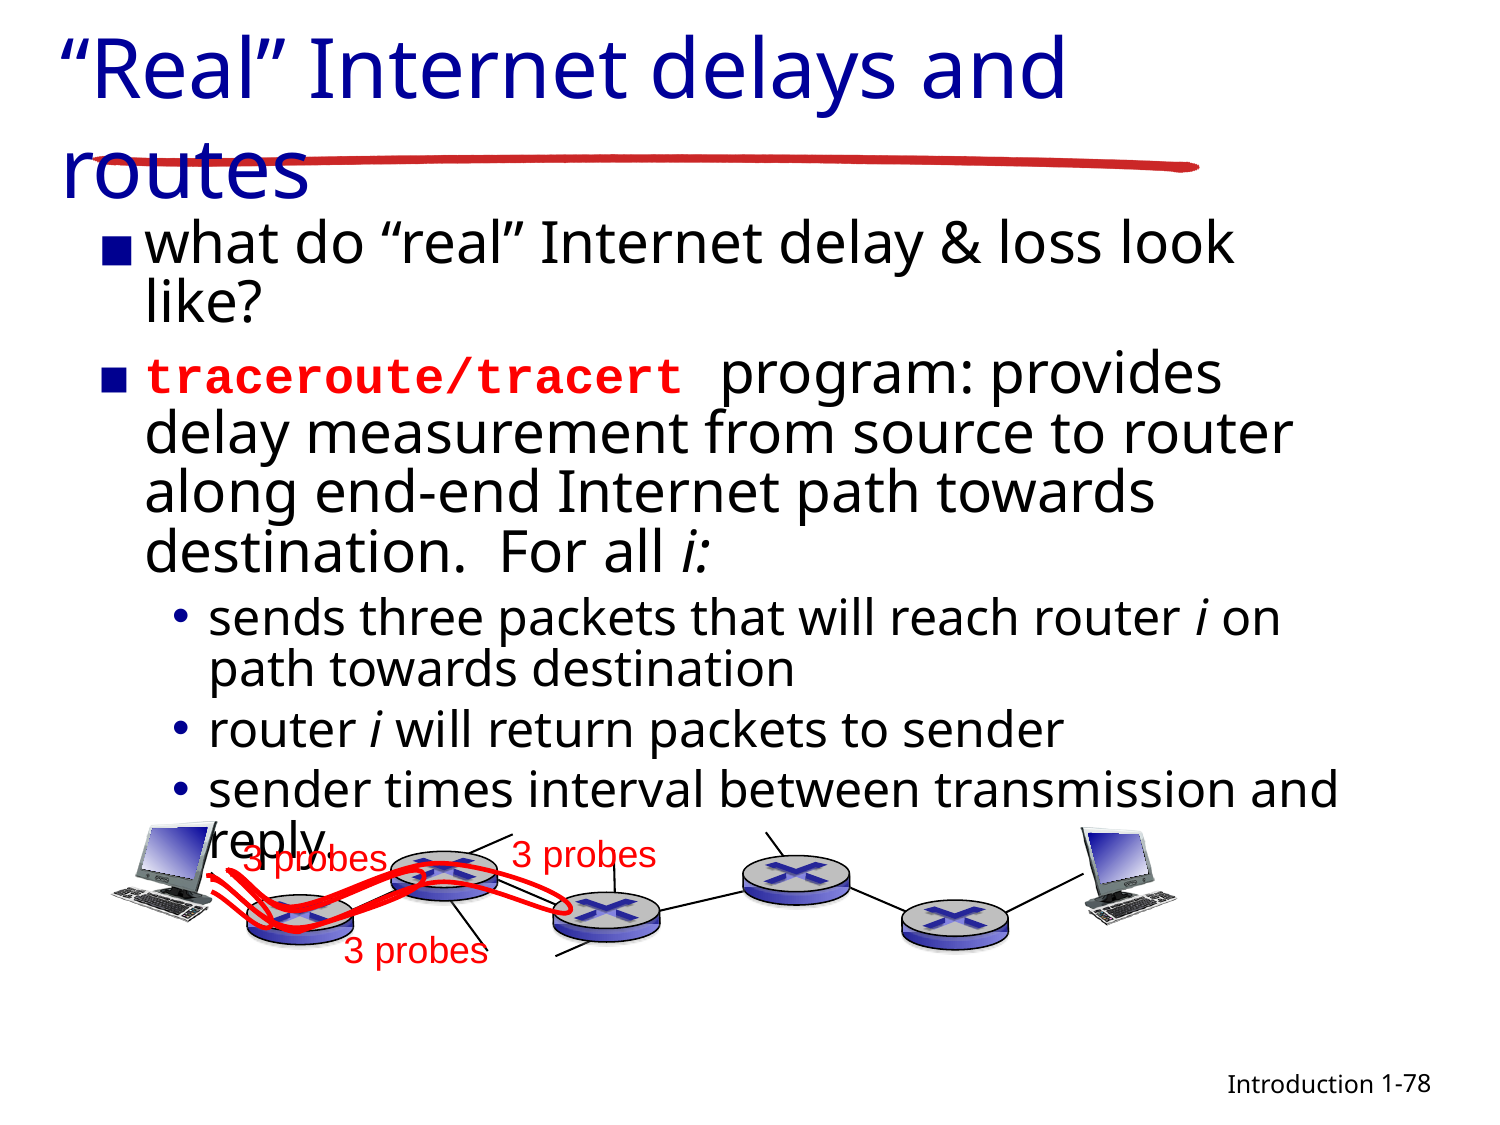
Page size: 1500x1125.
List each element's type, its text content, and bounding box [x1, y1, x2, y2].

text_box 3 probes [227, 826, 404, 887]
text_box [901, 899, 1009, 950]
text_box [225, 872, 259, 917]
text_box [374, 875, 385, 879]
slide_number 1-78 [1365, 1060, 1477, 1106]
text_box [246, 894, 354, 945]
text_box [340, 880, 417, 916]
text_box 3 probes [328, 918, 505, 979]
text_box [455, 834, 513, 860]
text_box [742, 855, 850, 906]
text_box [552, 891, 661, 943]
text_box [390, 850, 498, 901]
title “Real” Internet delays and routes [45, 21, 1321, 209]
footer Introduction [914, 1060, 1390, 1108]
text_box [991, 873, 1071, 920]
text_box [449, 909, 488, 952]
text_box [654, 888, 745, 913]
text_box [838, 882, 919, 917]
text_box 3 probes [496, 822, 673, 883]
picture [87, 149, 1213, 179]
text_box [494, 878, 575, 913]
list what do “real” Internet delay & loss look like? traceroute/tracert program: provides delay measurement from source to router along end-end Internet path towards destination. For all i: sends three packets that will reach router i on path towards destination router i will return packets to sender sender times interval between transmission and reply. [82, 208, 1357, 717]
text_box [84, 815, 220, 930]
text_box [765, 831, 804, 853]
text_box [555, 950, 613, 957]
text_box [1076, 822, 1202, 933]
